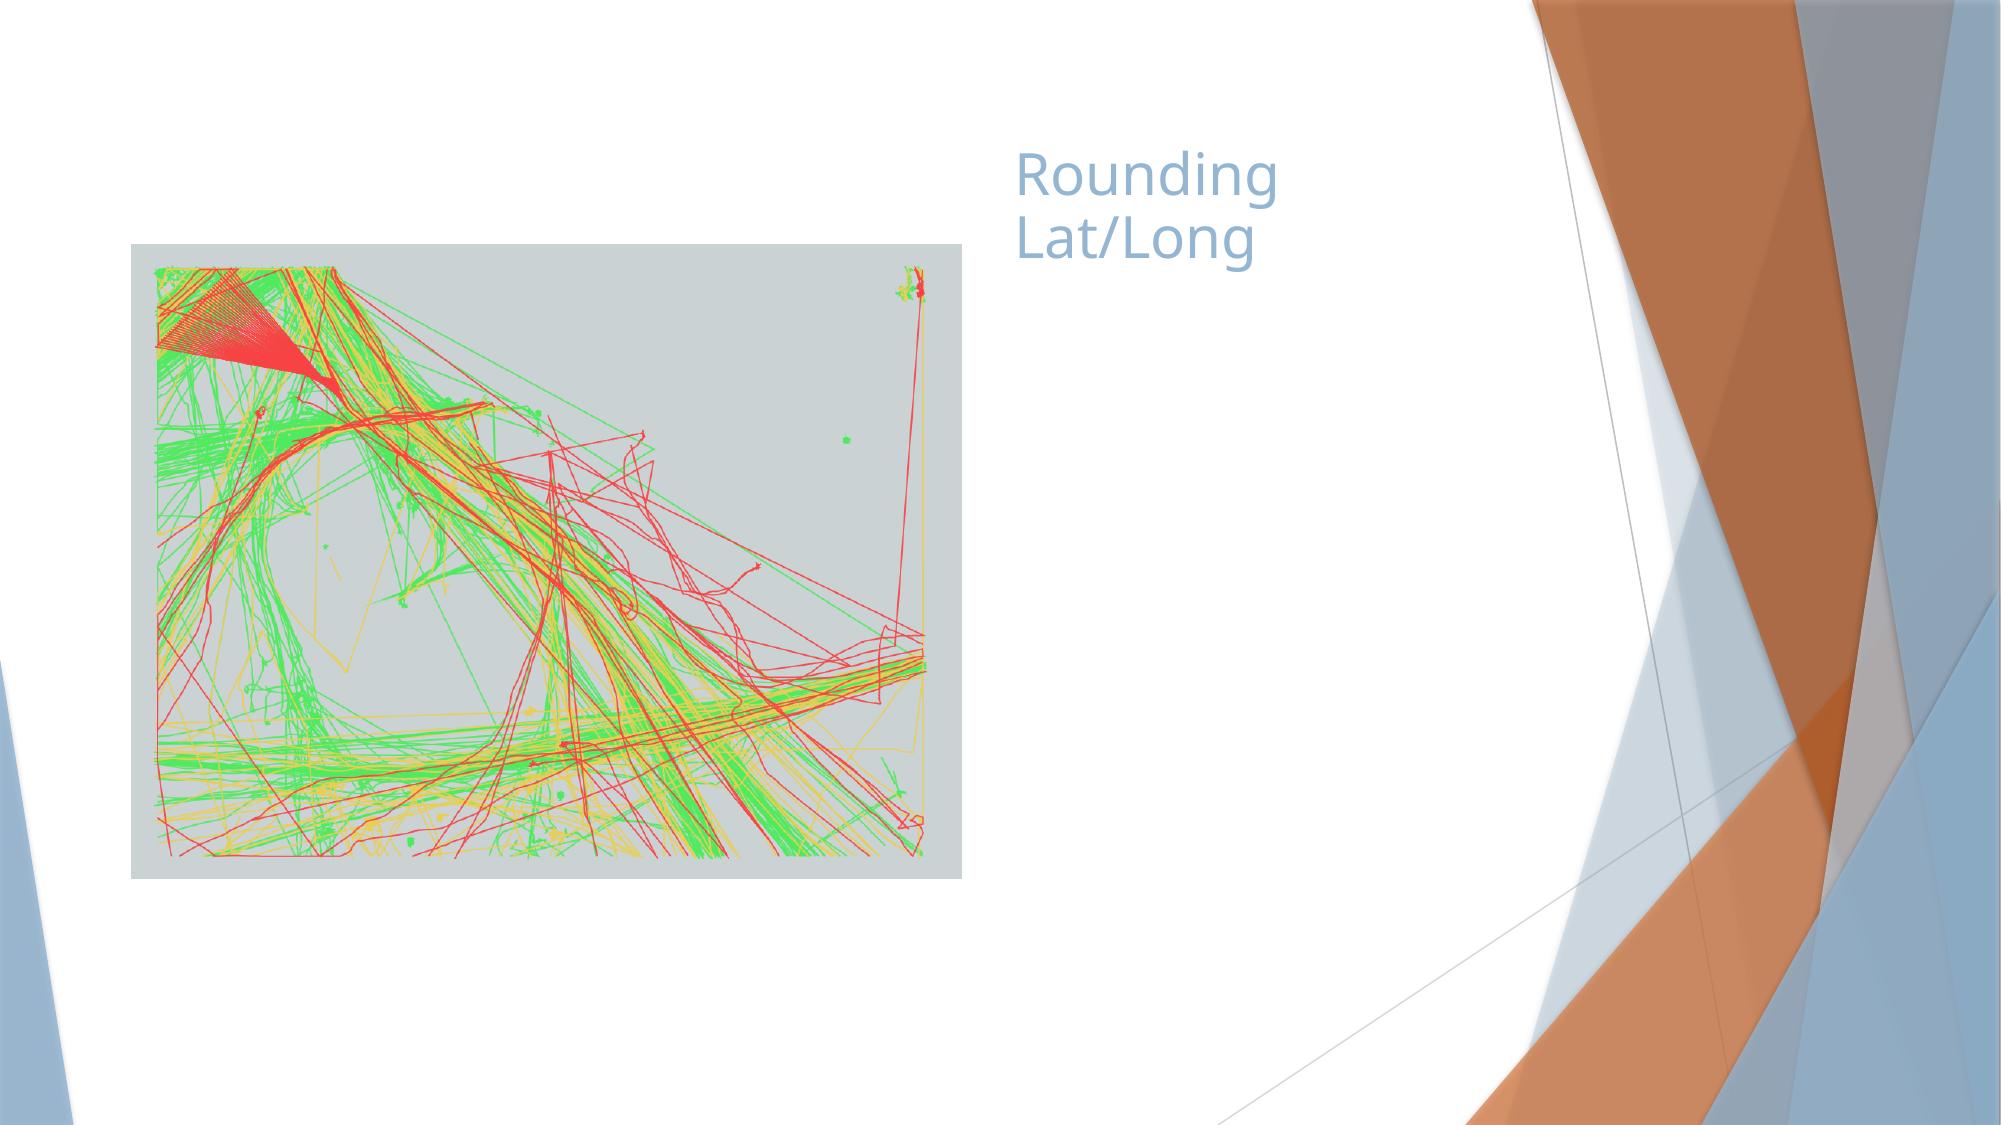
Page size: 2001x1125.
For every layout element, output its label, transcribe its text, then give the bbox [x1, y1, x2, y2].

picture [130, 244, 963, 879]
title Rounding Lat/Long [999, 99, 1522, 317]
